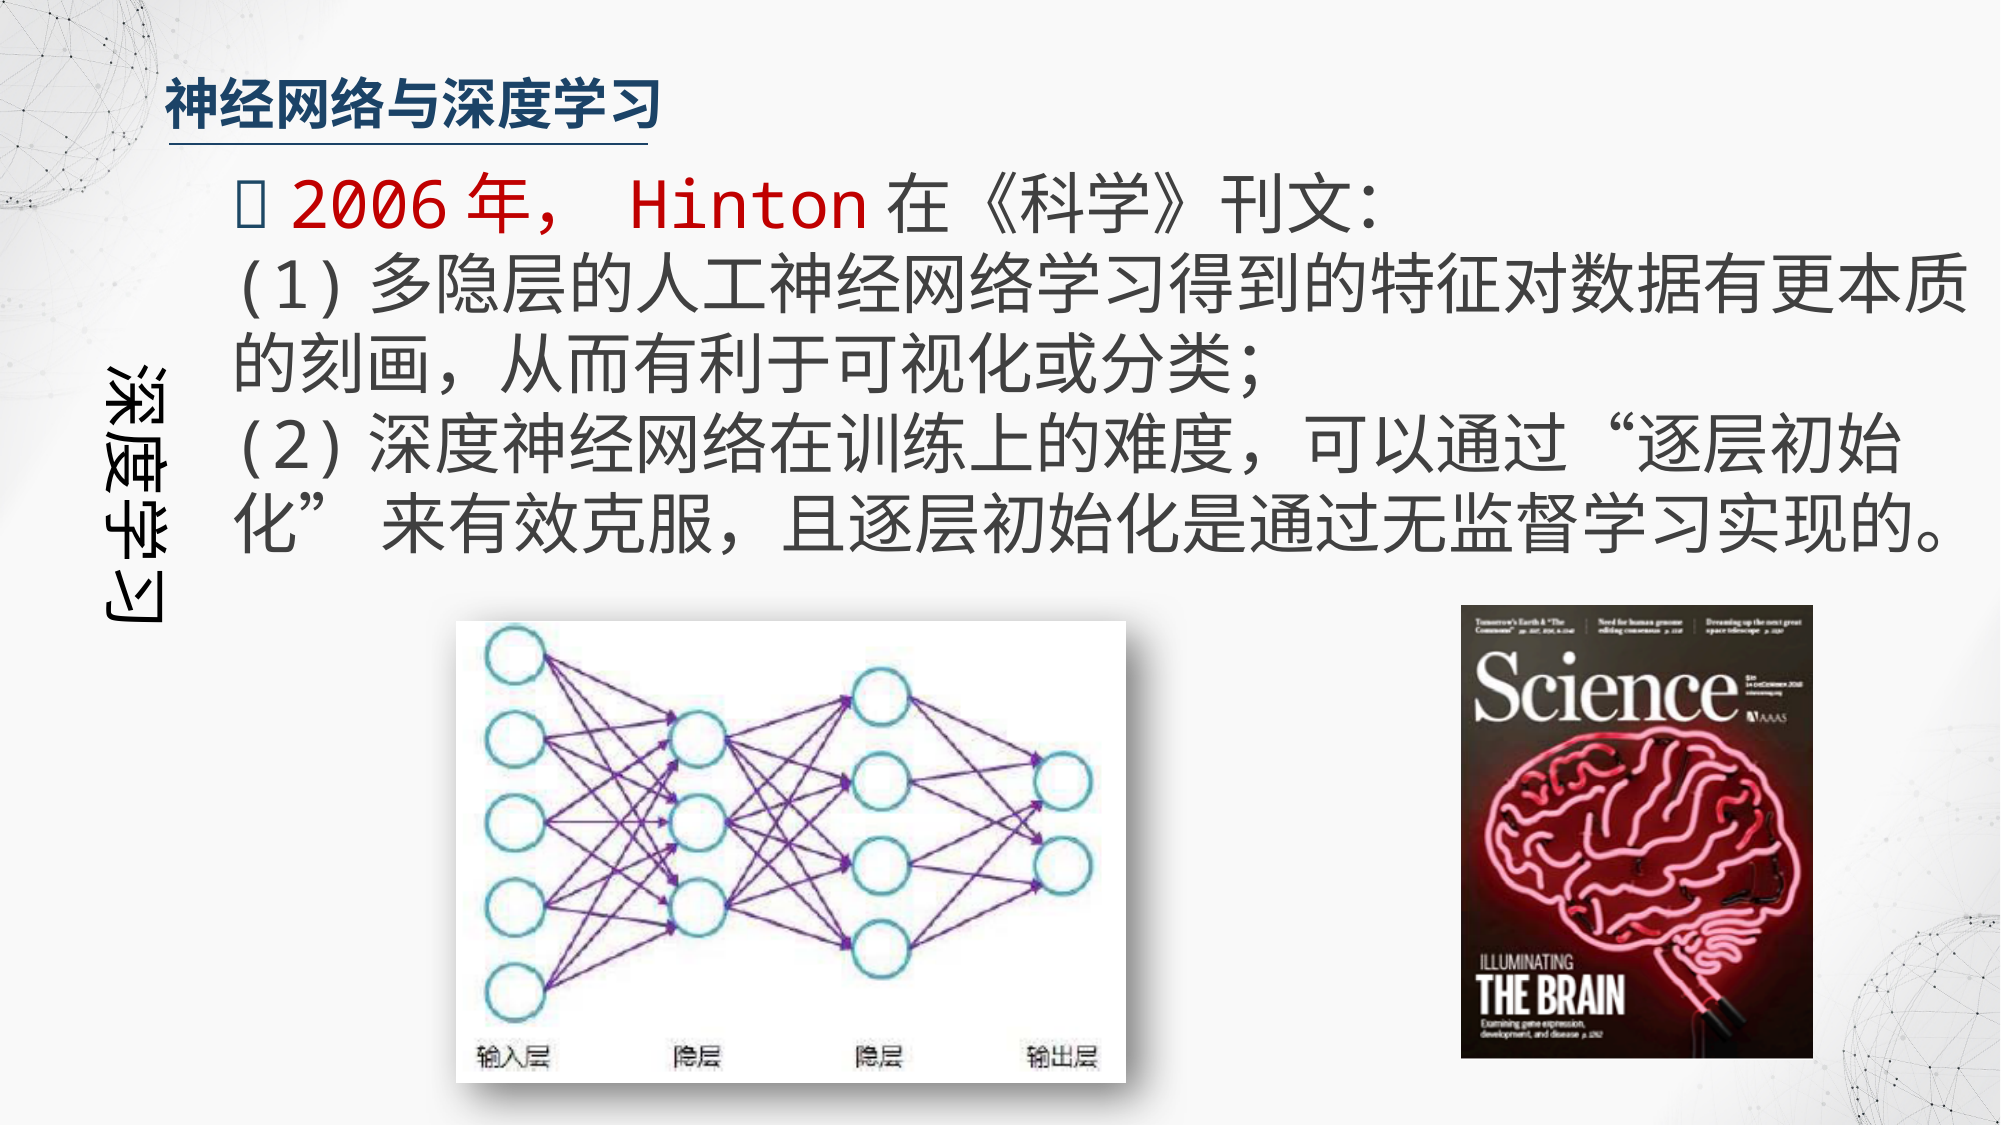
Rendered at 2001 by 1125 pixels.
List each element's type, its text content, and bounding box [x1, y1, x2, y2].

picture [0, 0, 2001, 1125]
text_box 神经网络与深度学习 [149, 61, 698, 143]
text_box  2006年， Hinton在《科学》刊文： (1)多隐层的人工神经网络学习得到的特征对数据有更本质的刻画，从而有利于可视化或分类； (2)深度神经网络在训练上的难度，可以通过“逐层初始化” 来有效克服，且逐层初始化是通过无监督学习实现的。 [217, 154, 2000, 569]
text_box 深度学习 [74, 348, 186, 633]
